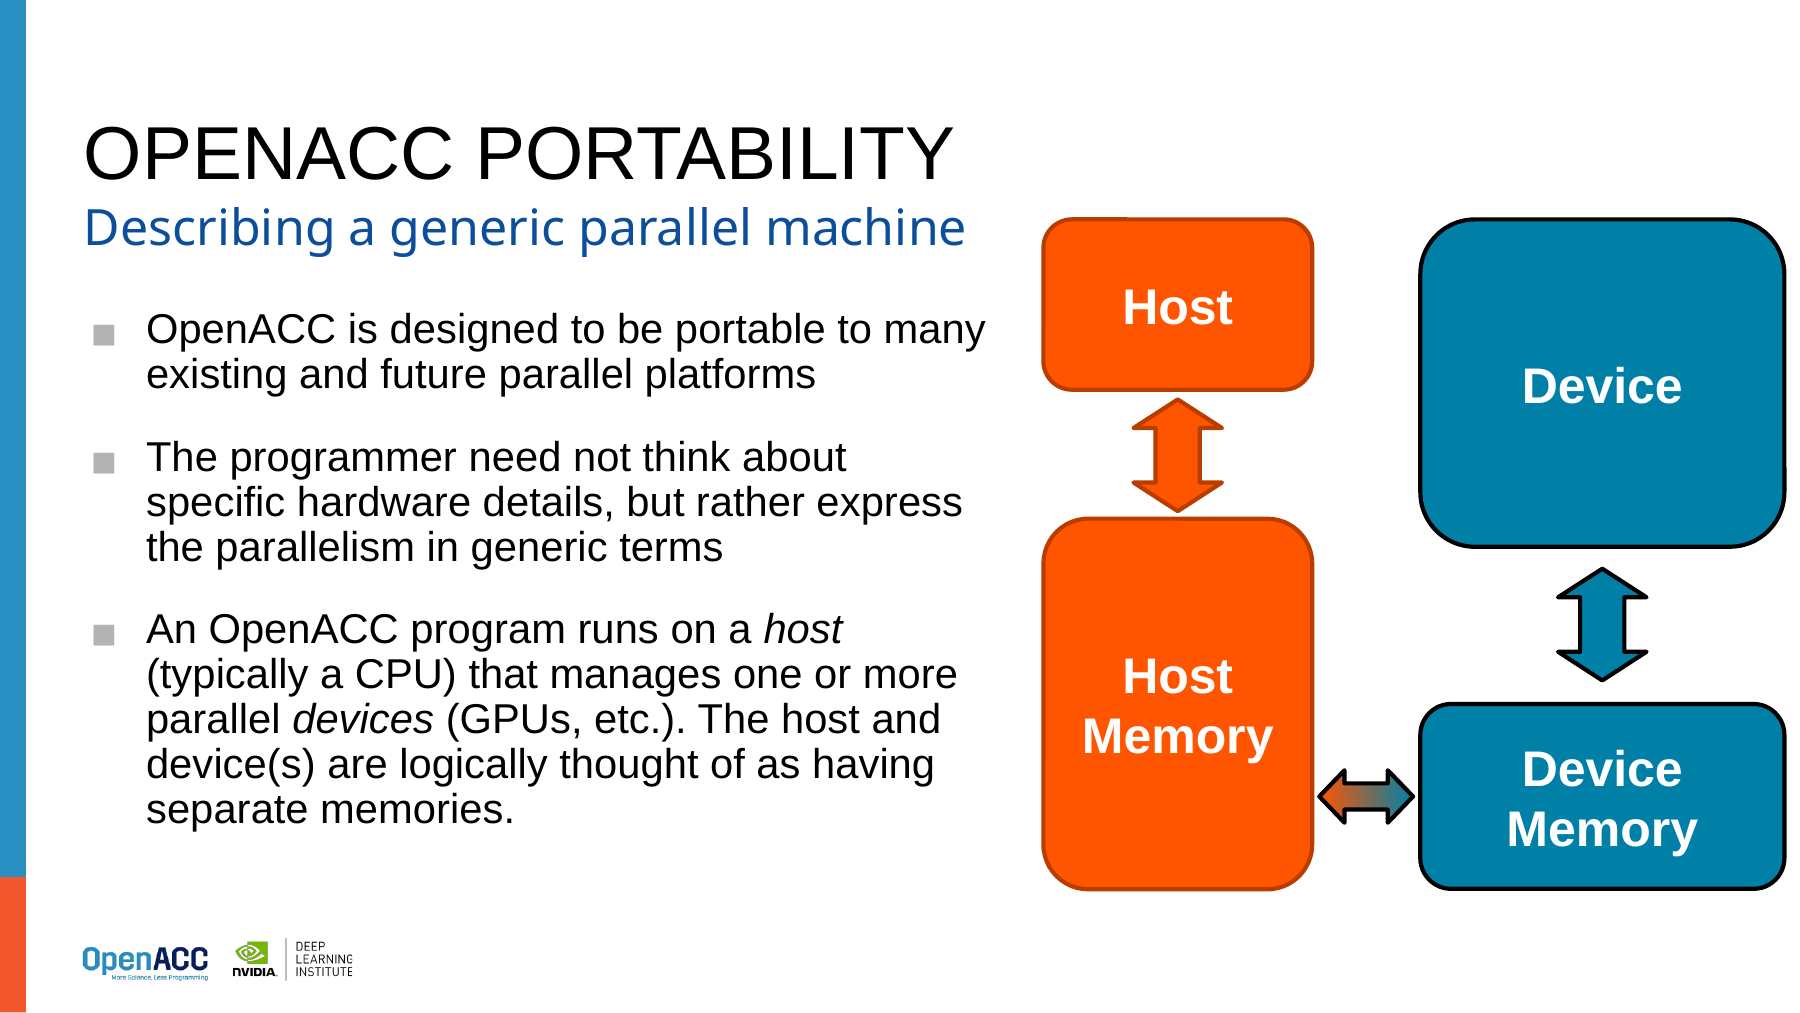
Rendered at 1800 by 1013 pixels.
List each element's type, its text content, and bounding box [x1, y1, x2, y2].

title OPENACC PORTABILITY [68, 106, 1706, 194]
picture [233, 938, 353, 981]
list Describing a generic parallel machine [68, 194, 1706, 282]
text_box [1133, 399, 1222, 512]
text_box Device Memory [1420, 703, 1785, 889]
text_box [1558, 568, 1647, 681]
text_box [1319, 770, 1414, 823]
list OpenACC is designed to be portable to many existing and future parallel platforms The programmer need not think about specific hardware details, but rather express the parallelism in generic terms An OpenACC program runs on a host (typically a CPU) that manages one or more parallel devices (GPUs, etc.). The host and device(s) are logically thought of as having separate memories. [74, 300, 1012, 907]
text_box Device [1420, 219, 1785, 547]
text_box Host Memory [1043, 518, 1313, 890]
picture [81, 946, 208, 981]
text_box Host [1043, 282, 1313, 390]
